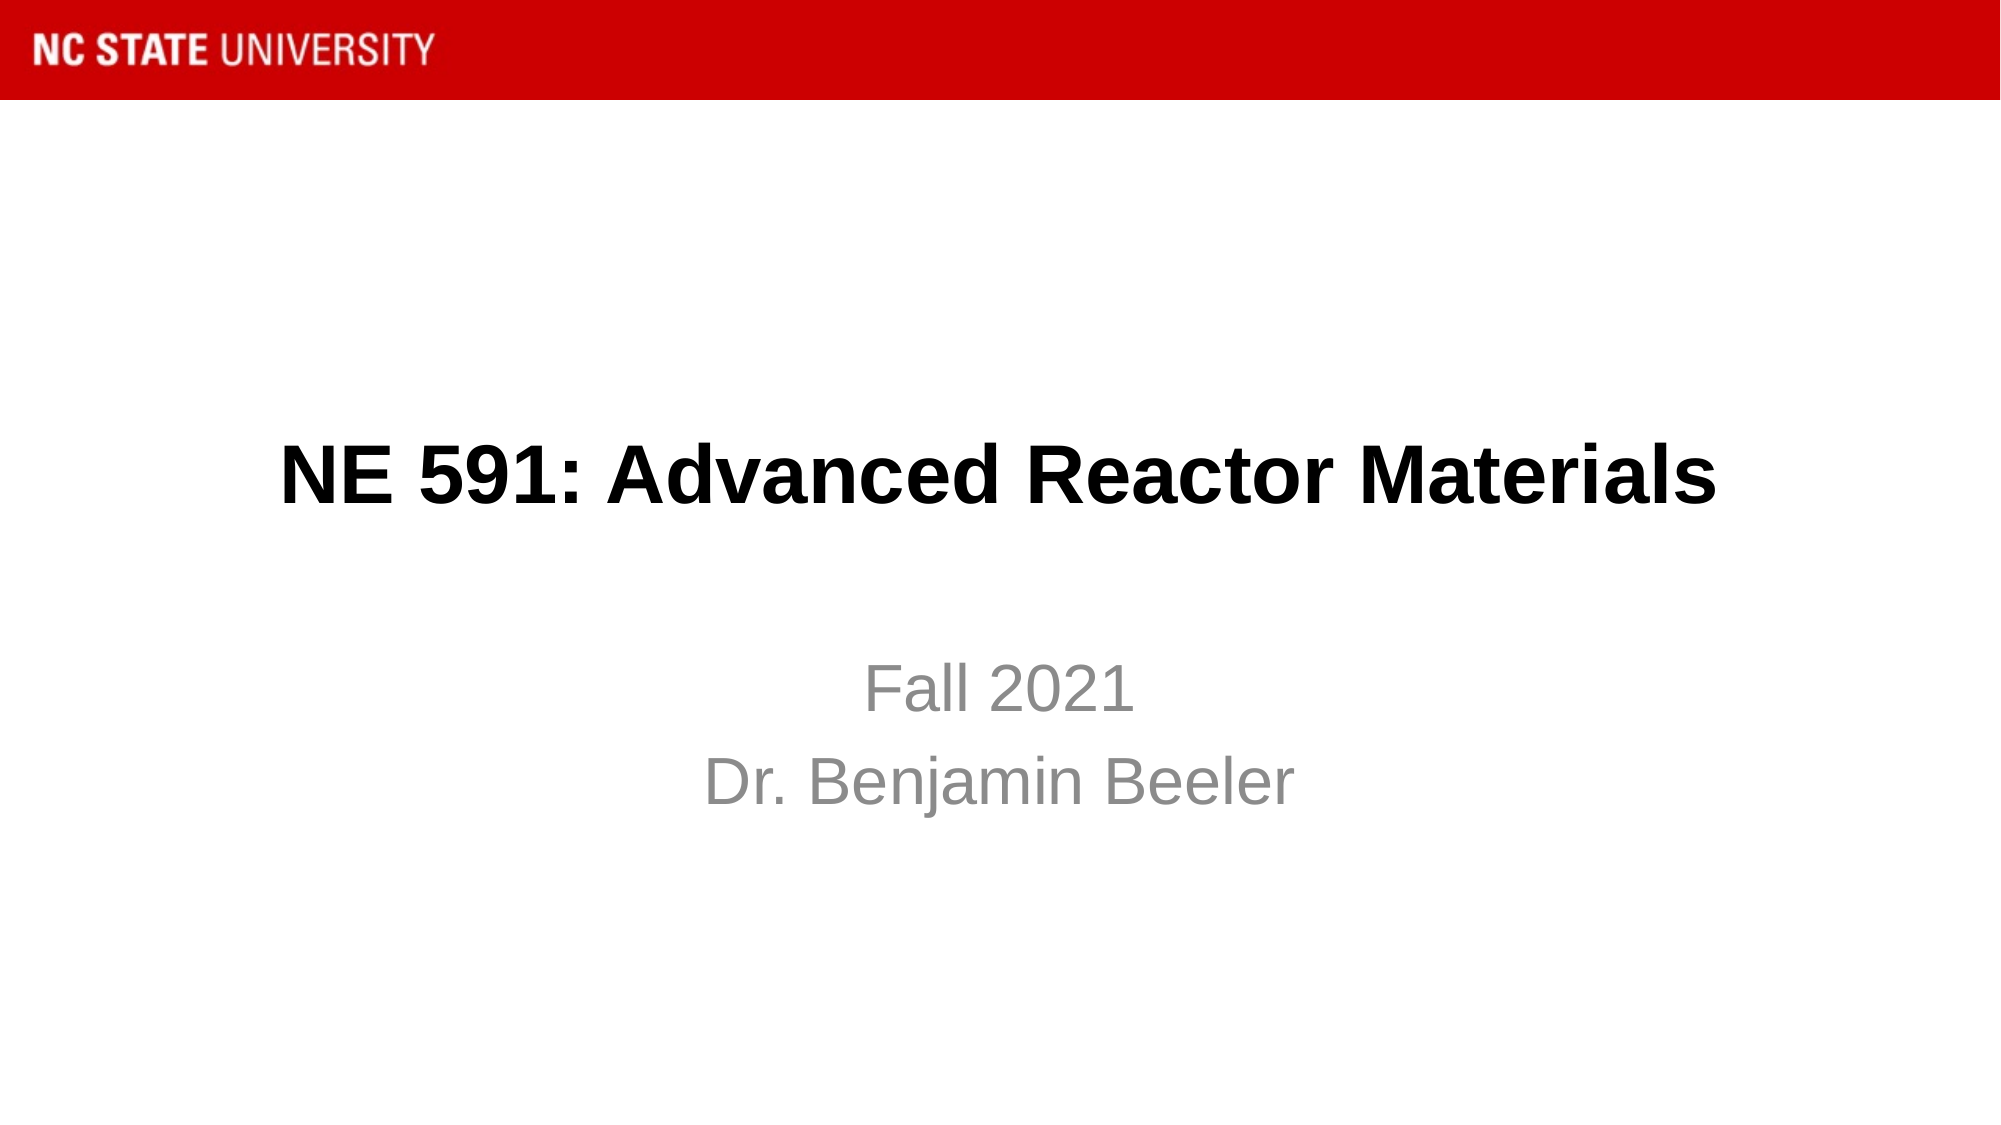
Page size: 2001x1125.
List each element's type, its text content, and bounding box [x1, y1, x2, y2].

subtitle Fall 2021 Dr. Benjamin Beeler [300, 637, 1700, 925]
picture [0, 0, 2001, 100]
title NE 591: Advanced Reactor Materials [150, 349, 1850, 591]
